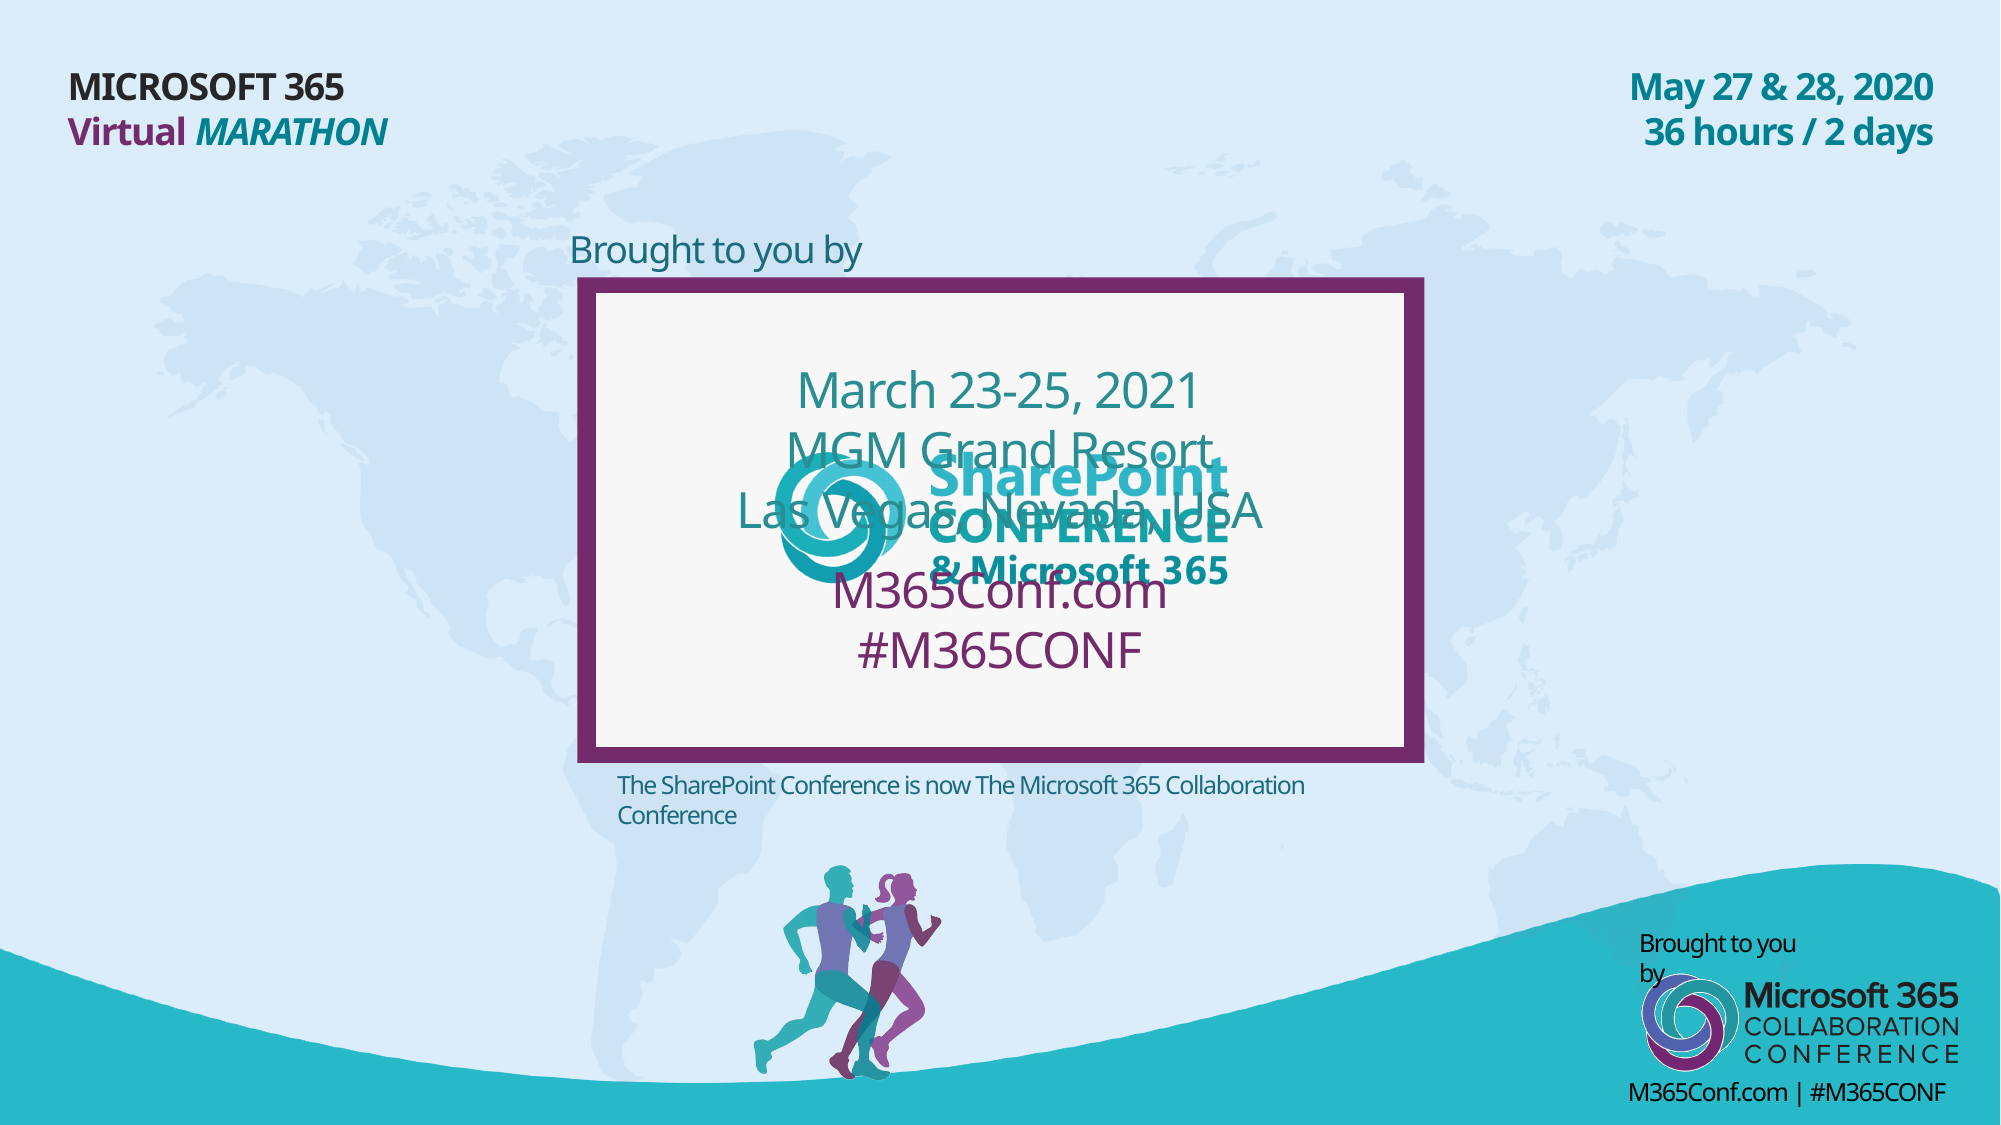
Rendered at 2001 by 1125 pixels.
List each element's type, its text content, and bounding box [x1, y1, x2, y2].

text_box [595, 292, 1405, 748]
text_box The SharePoint Conference is now The Microsoft 365 Collaboration Conference [617, 769, 1383, 830]
text_box [577, 277, 1425, 764]
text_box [1638, 927, 1958, 1107]
picture [0, 0, 2001, 1125]
text_box Brought to you by [569, 226, 863, 272]
